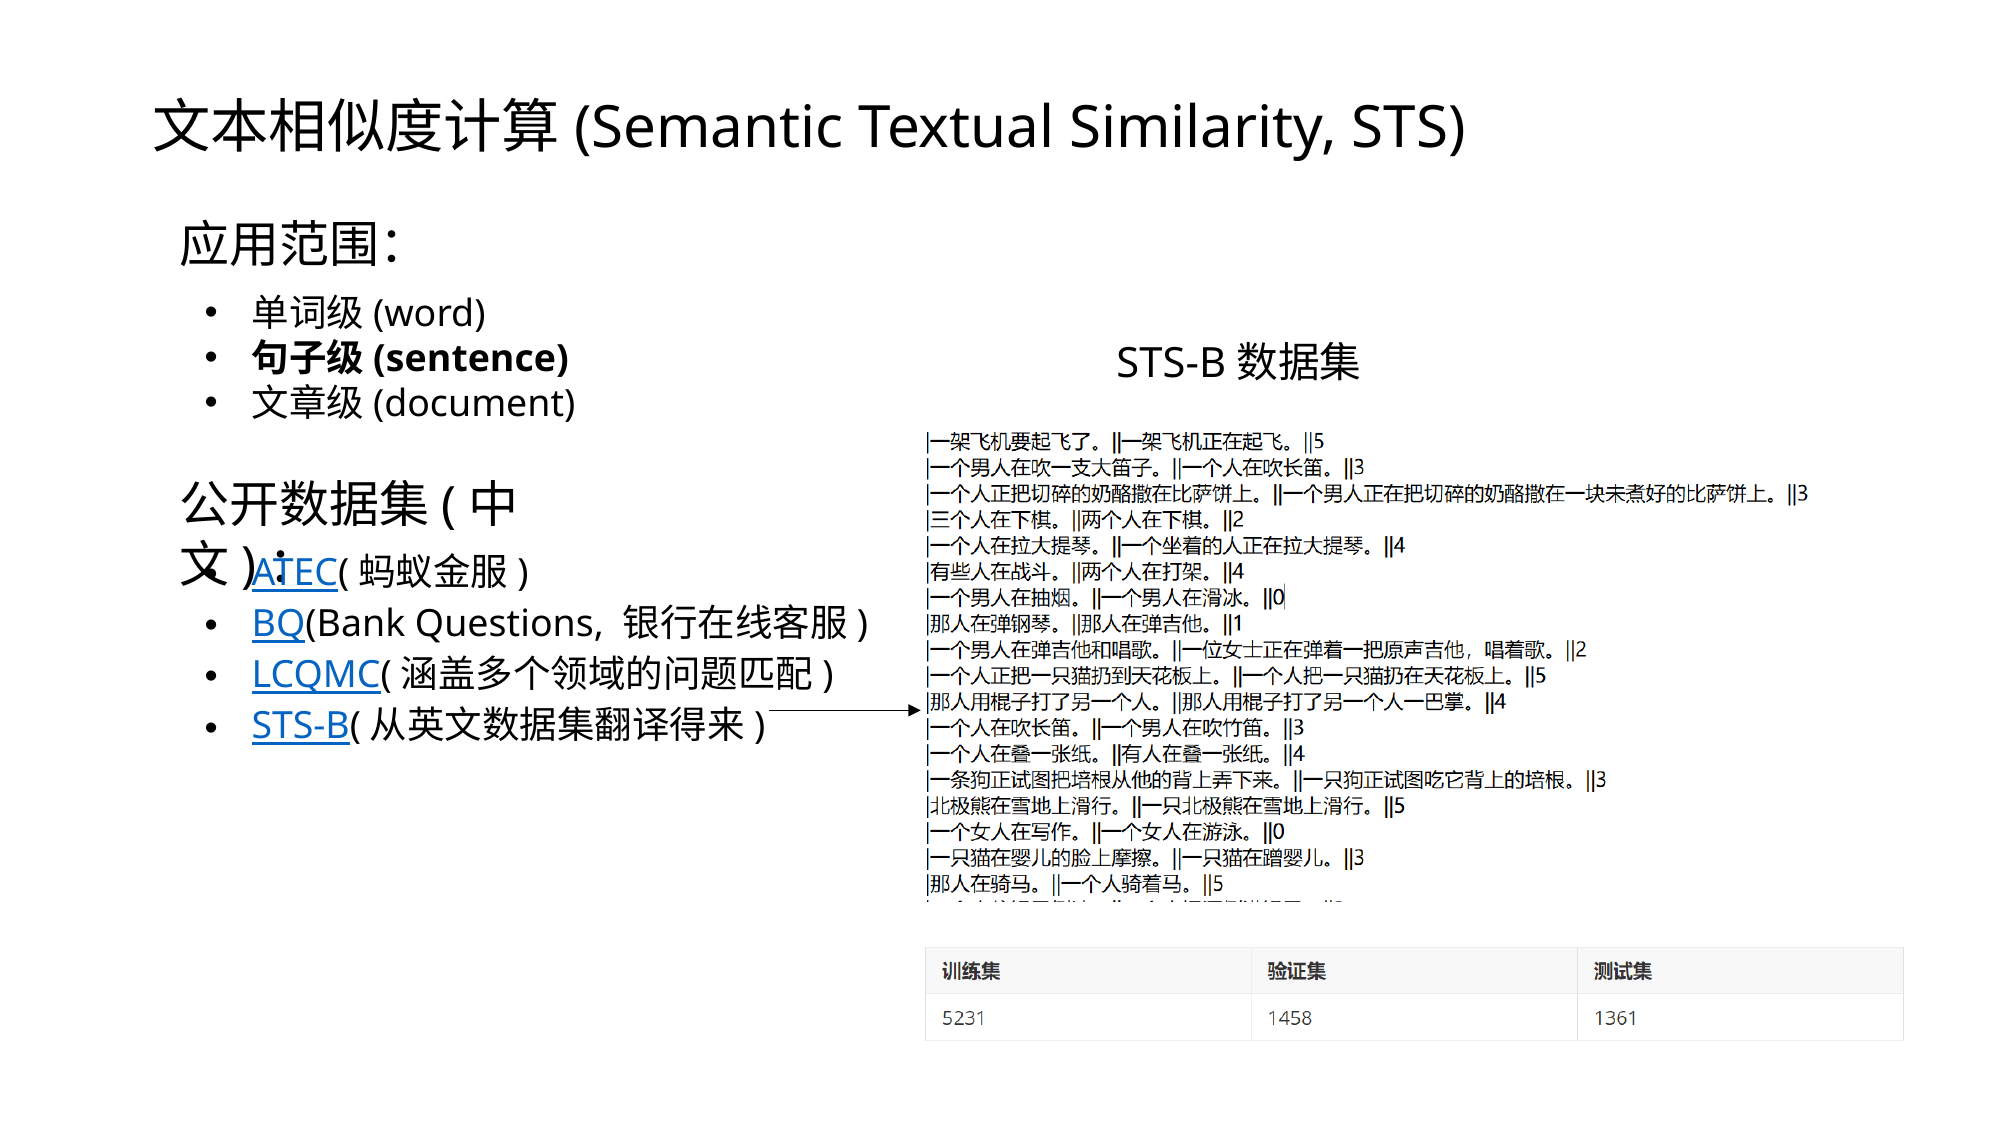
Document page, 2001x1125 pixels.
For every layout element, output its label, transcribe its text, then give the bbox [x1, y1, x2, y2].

text_box 应用范围： [165, 205, 650, 281]
picture [920, 938, 1911, 1050]
title 文本相似度计算(Semantic Textual Similarity, STS) [137, 59, 1863, 197]
text_box STS-B数据集 [1101, 328, 1730, 394]
text_box 单词级(word) 句子级(sentence) 文章级(document) [189, 281, 1169, 431]
text_box 公开数据集(中文)： [165, 465, 650, 600]
text_box ATEC(蚂蚁金服) BQ(Bank Questions, 银行在线客服) LCQMC(涵盖多个领域的问题匹配) STS-B(从英文数据集翻译得来) [189, 541, 927, 760]
picture [927, 427, 1904, 902]
